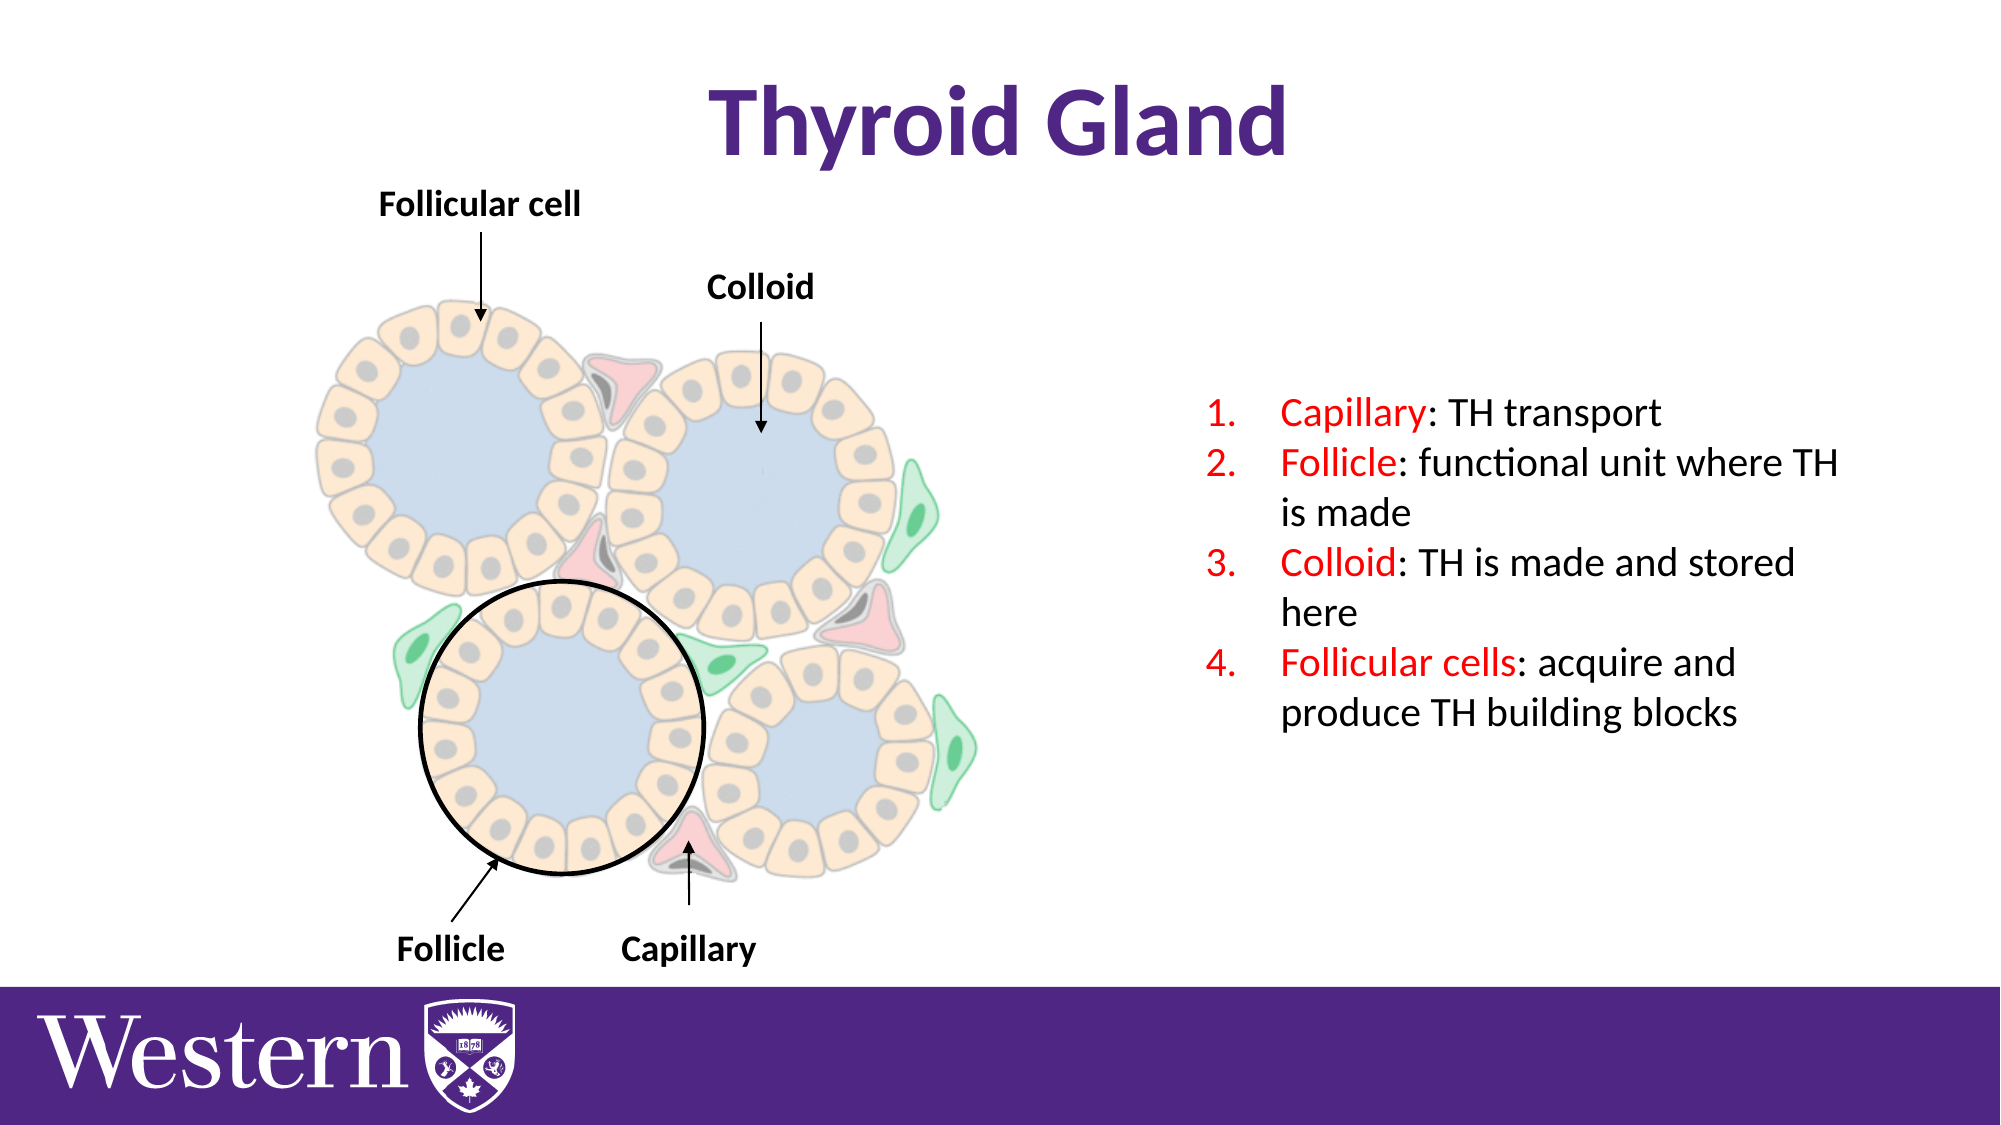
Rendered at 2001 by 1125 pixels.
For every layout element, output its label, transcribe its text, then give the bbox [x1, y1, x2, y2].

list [312, 232, 1000, 975]
text_box Follicular cell [364, 171, 598, 232]
text_box Capillary: TH transport Follicle: functional unit where TH is made Colloid: TH is made and stored here Follicular cells: acquire and produce TH building blocks [1190, 377, 1863, 743]
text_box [451, 857, 500, 922]
picture [37, 999, 515, 1113]
text_box [0, 986, 2000, 1125]
title Thyroid Gland [137, 32, 1863, 213]
